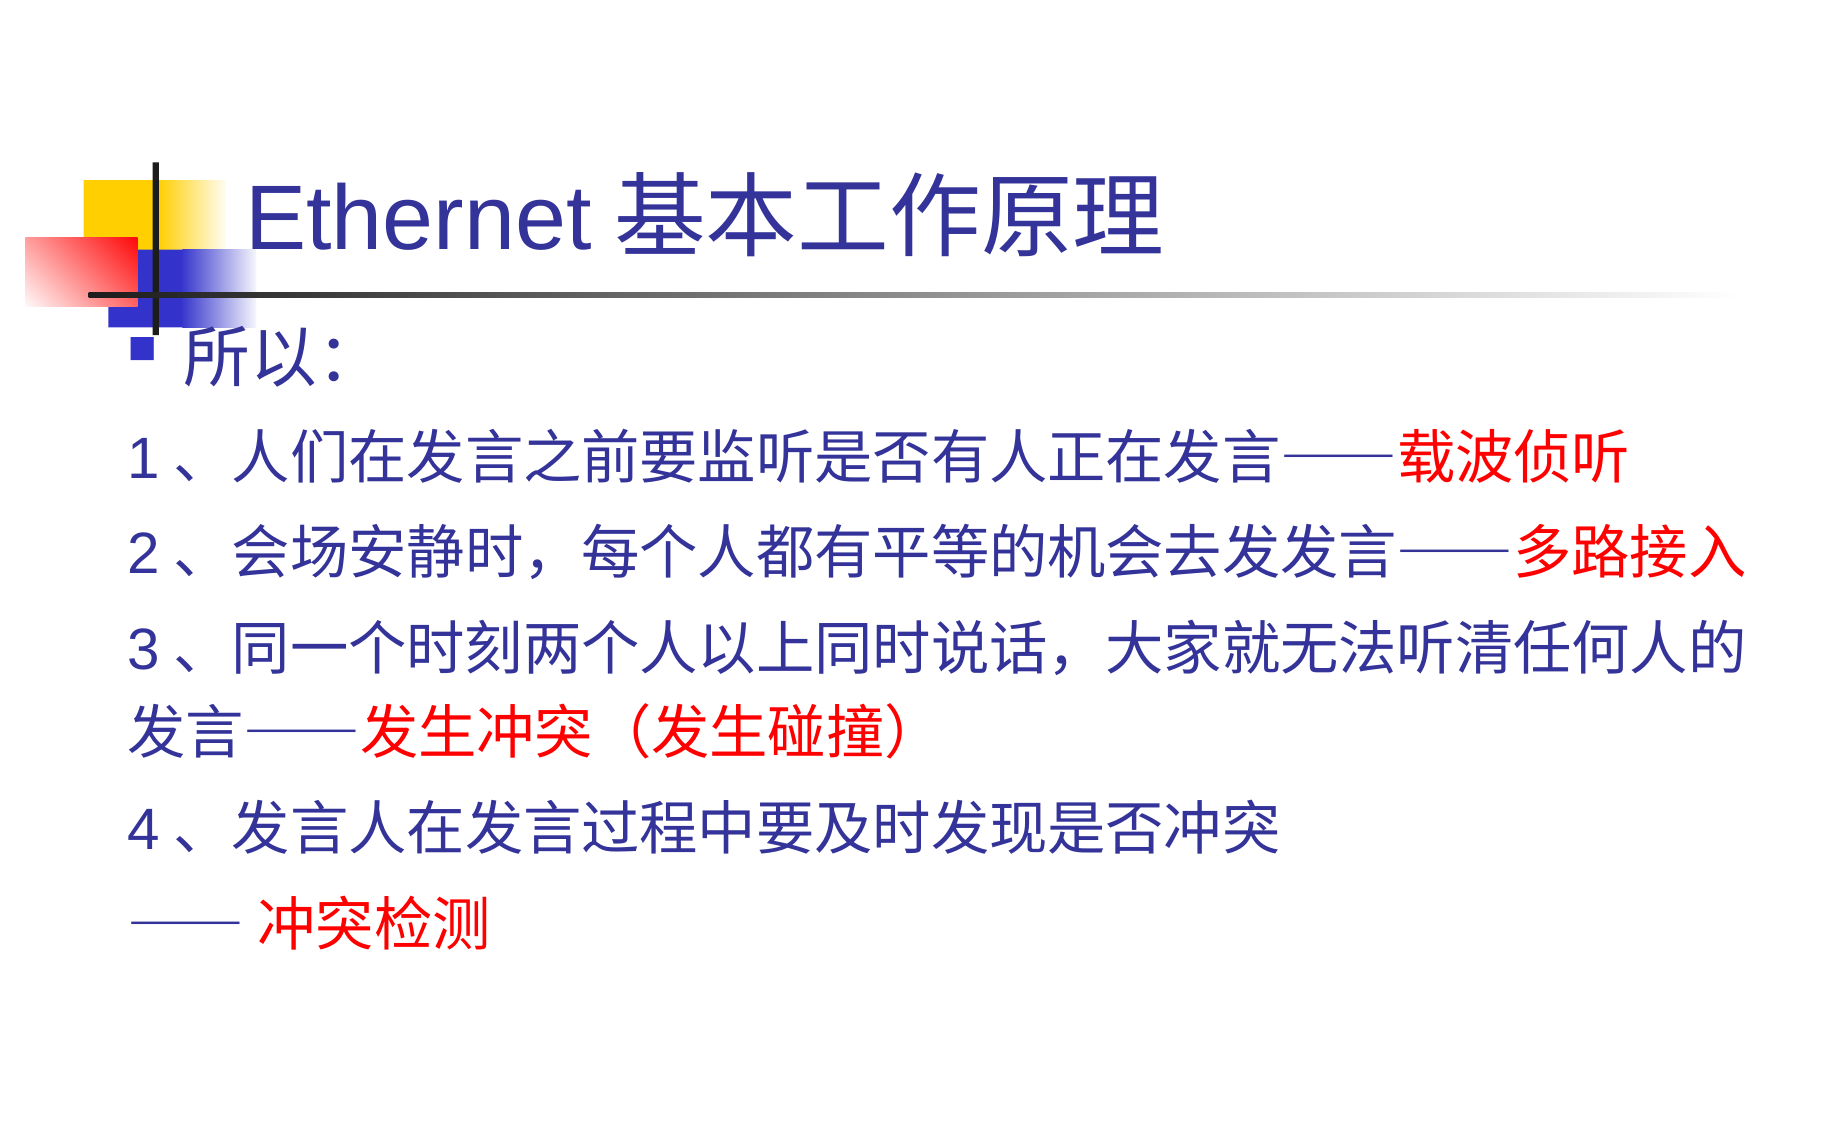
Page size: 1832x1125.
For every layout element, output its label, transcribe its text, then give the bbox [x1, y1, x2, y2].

list 所以： 1、人们在发言之前要监听是否有人正在发言——载波侦听 2、会场安静时，每个人都有平等的机会去发发言——多路接入 3、同一个时刻两个人以上同时说话，大家就无法听清任何人的发言——发生冲突（发生碰撞） 4、发言人在发言过程中要及时发现是否冲突 ——冲突检测 [112, 290, 1790, 1076]
title Ethernet基本工作原理 [230, 35, 1791, 275]
